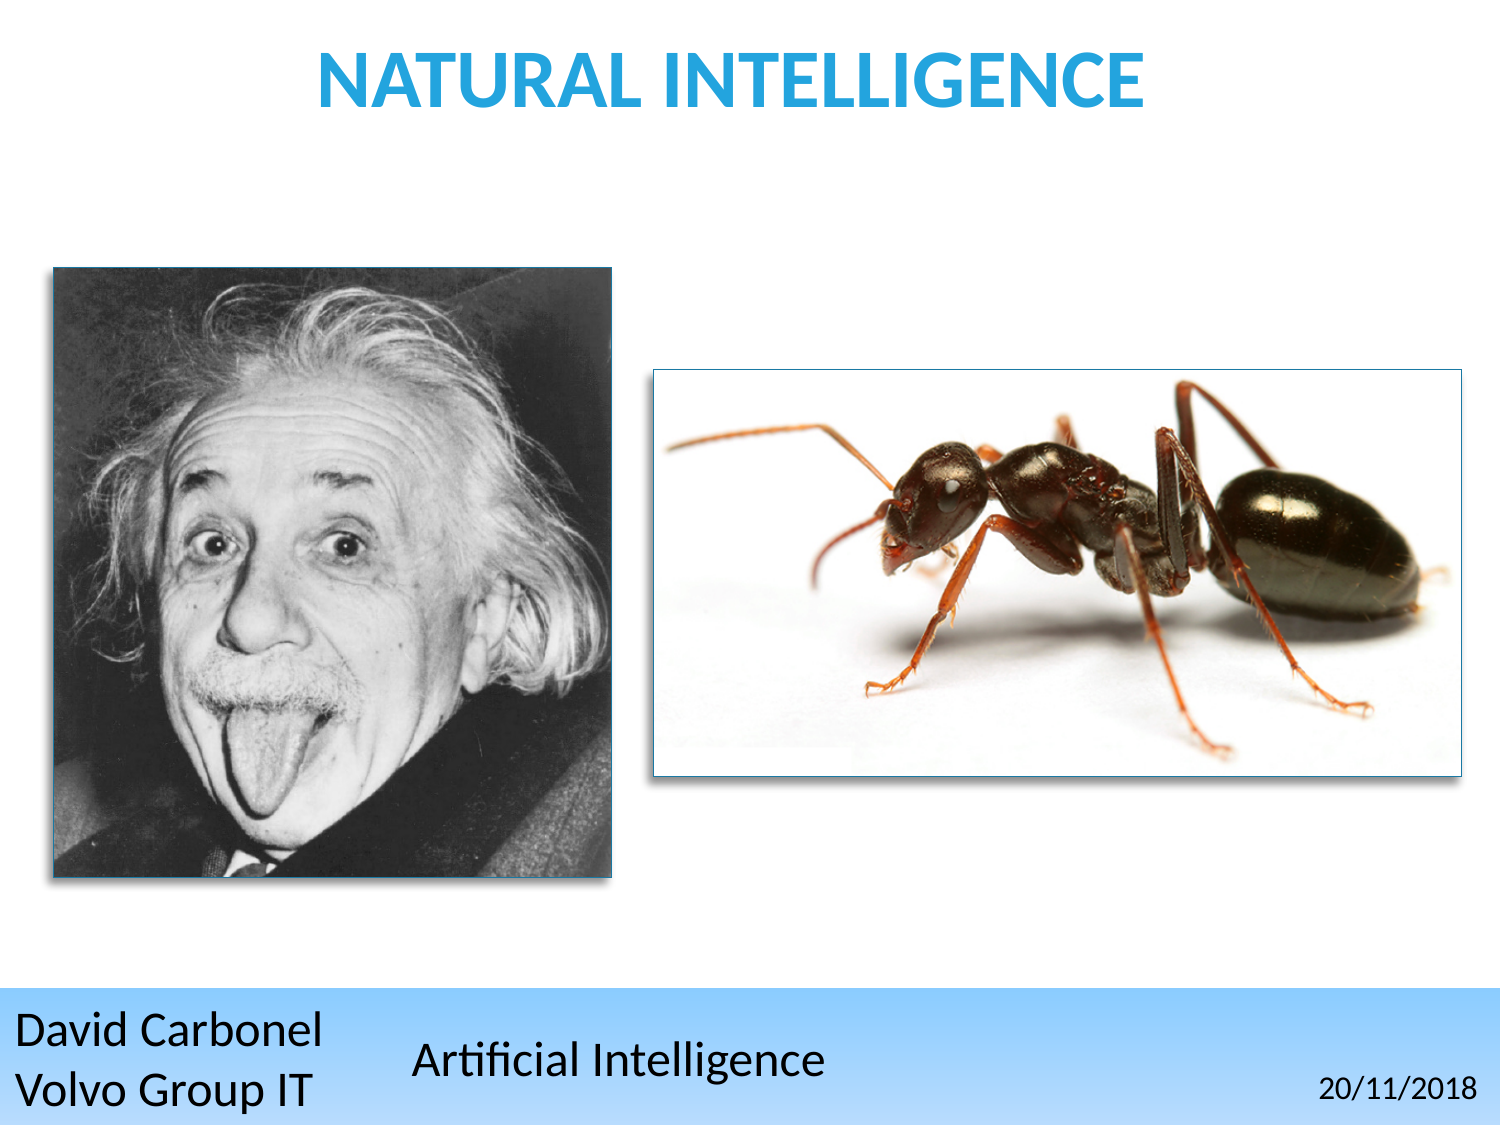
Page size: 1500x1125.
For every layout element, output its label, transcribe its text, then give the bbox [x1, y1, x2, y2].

text_box Artificial Intelligence [396, 1018, 842, 1094]
text_box David Carbonel Volvo Group IT [0, 988, 365, 1124]
text_box 20/11/2018 [1303, 1059, 1493, 1114]
picture [653, 369, 1463, 777]
text_box [0, 987, 1500, 1125]
picture [52, 266, 612, 878]
text_box NATURAL INTELLIGENCE [93, 42, 1369, 126]
